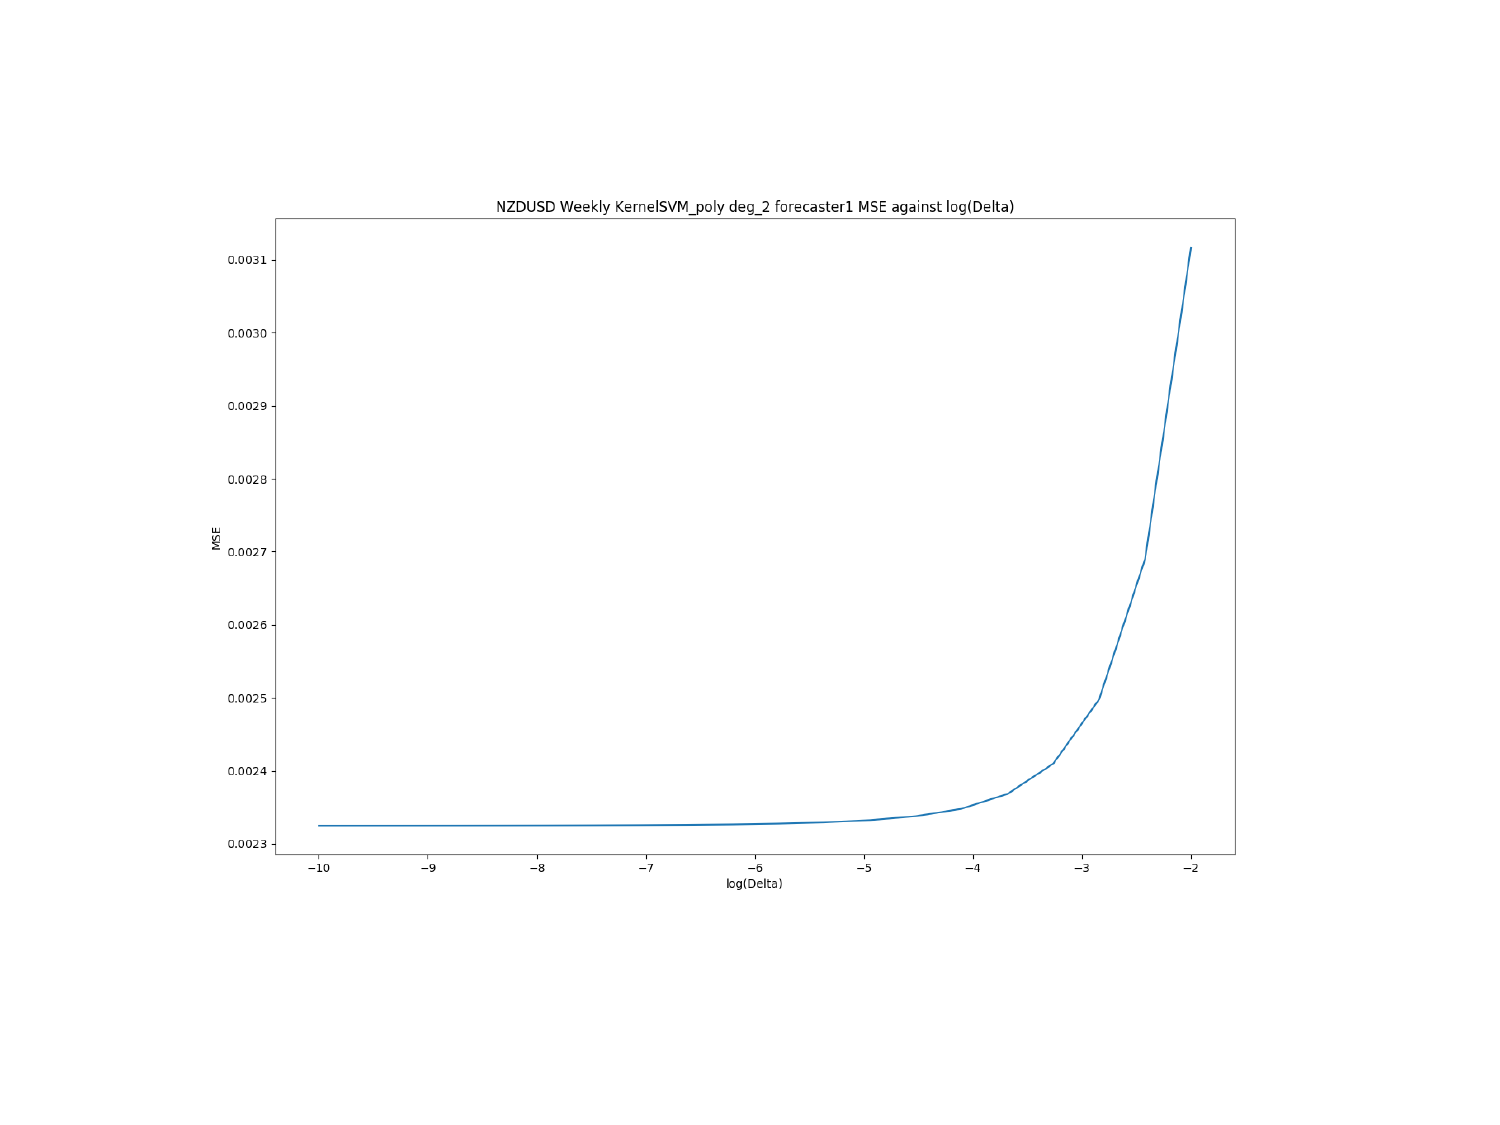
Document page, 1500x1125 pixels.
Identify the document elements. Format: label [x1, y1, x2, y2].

picture [119, 119, 1358, 946]
